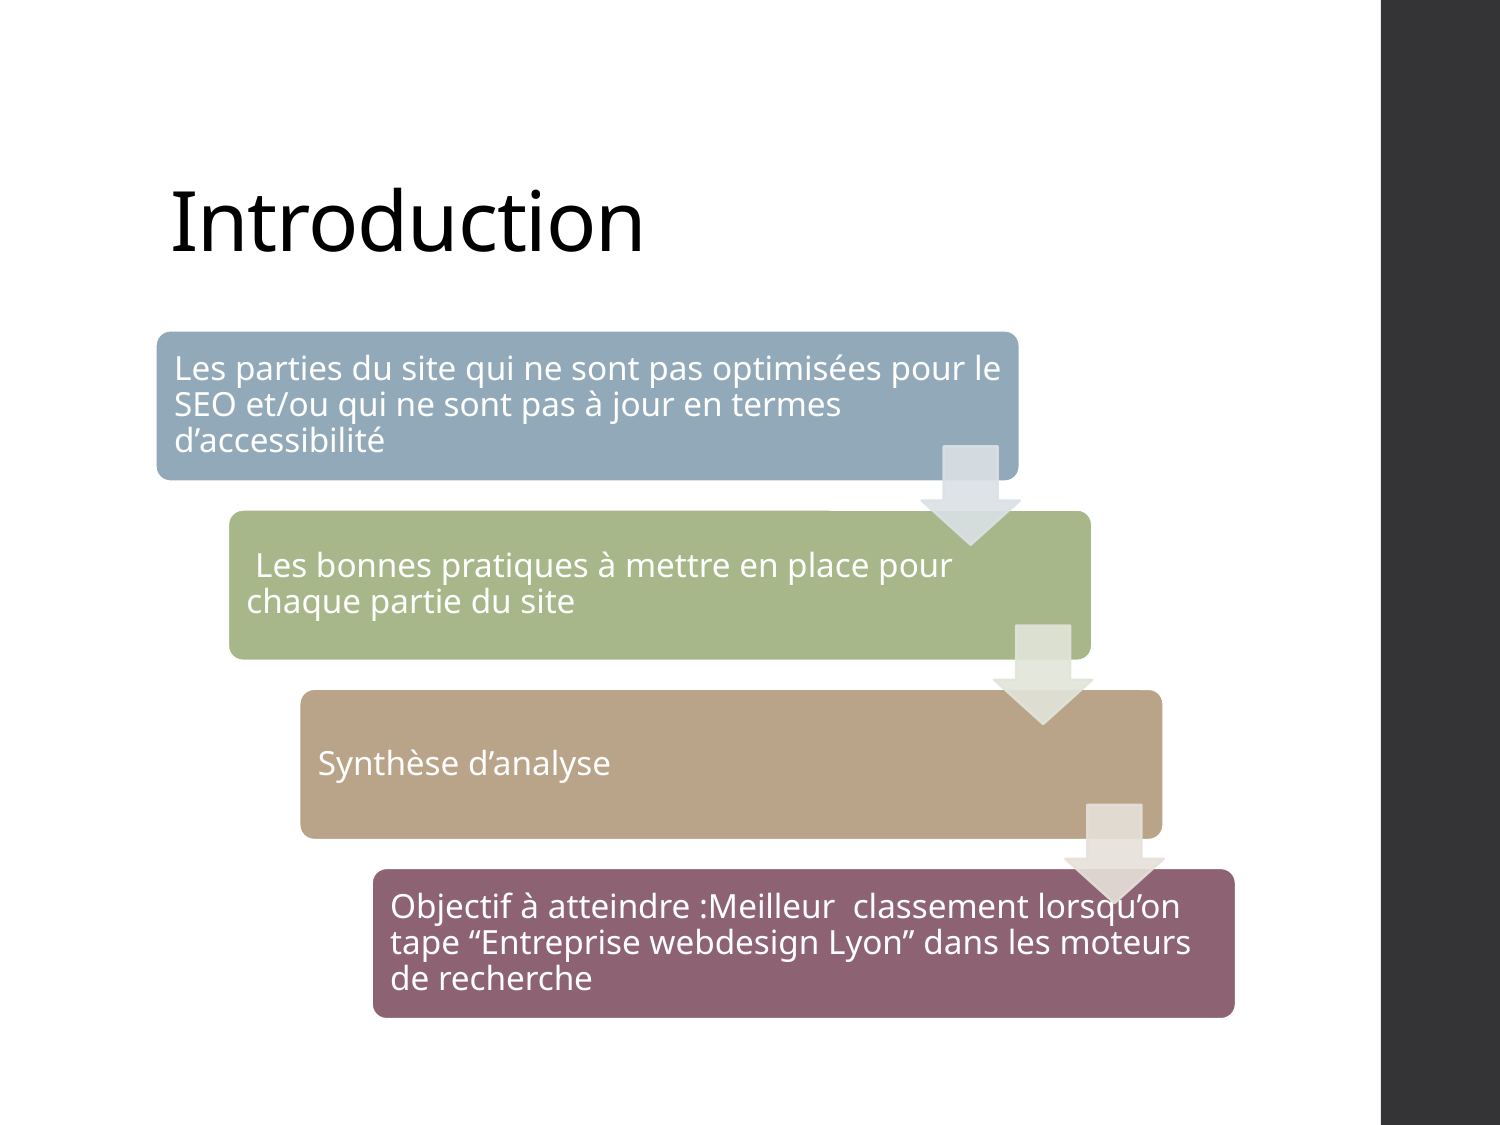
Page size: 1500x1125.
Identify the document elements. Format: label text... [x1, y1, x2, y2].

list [154, 329, 1237, 1020]
title Introduction [155, 60, 1348, 278]
